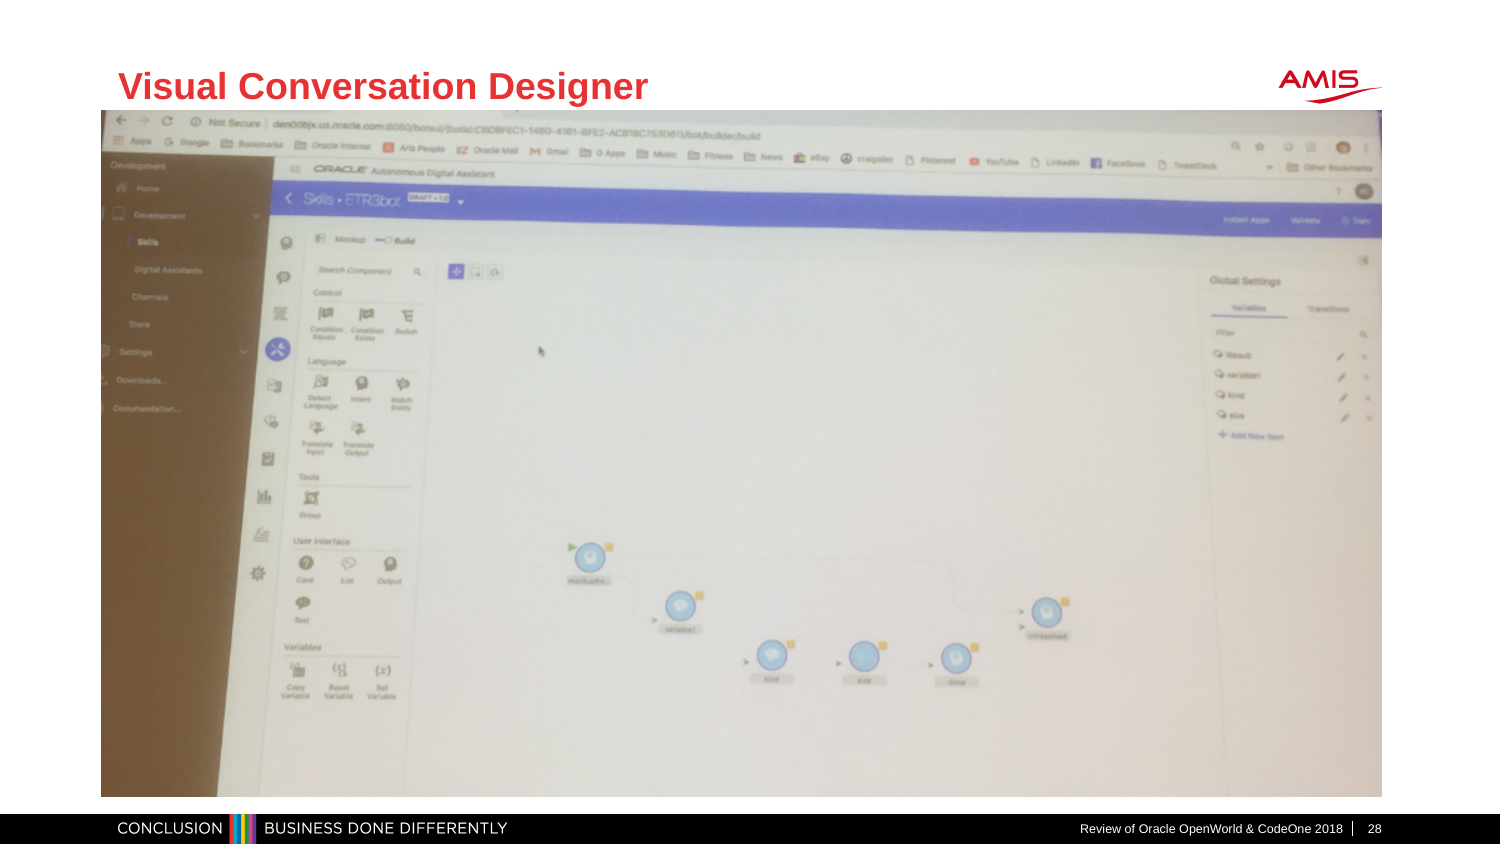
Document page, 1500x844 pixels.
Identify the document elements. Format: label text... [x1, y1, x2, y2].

slide_number 28 [1358, 820, 1382, 839]
title Visual Conversation Designer [118, 47, 1205, 110]
footer Review of Oracle OpenWorld & CodeOne 2018 [814, 820, 1347, 839]
picture [239, 814, 1500, 844]
picture [101, 110, 1382, 797]
picture [1205, 58, 1388, 106]
picture [0, 814, 236, 844]
